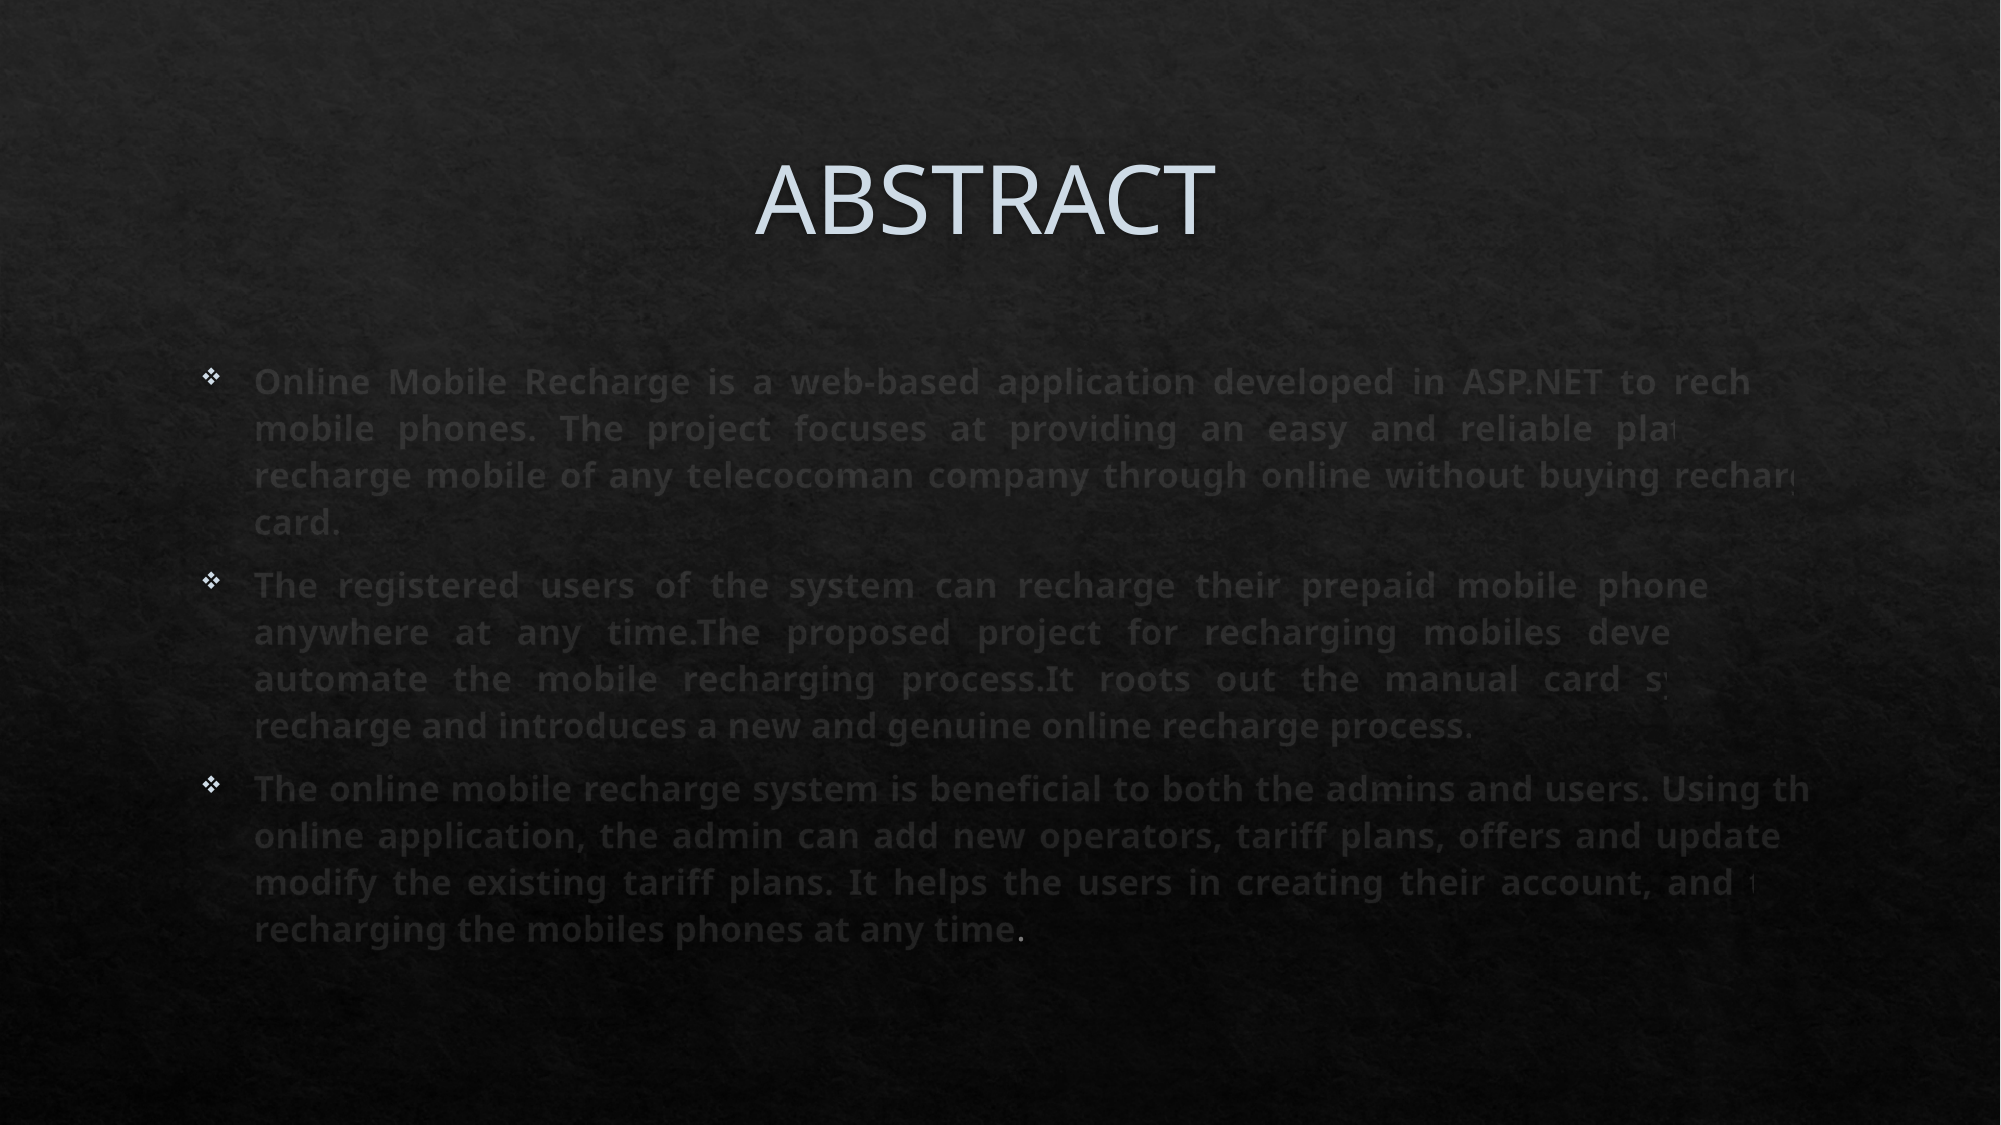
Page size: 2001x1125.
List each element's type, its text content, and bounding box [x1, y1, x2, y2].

title ABSTRACT [149, 99, 1849, 307]
list Online Mobile Recharge is a web-based application developed in ASP.NET to recharge mobile phones. The project focuses at providing an easy and reliable platform to recharge mobile of any telecocoman company through online without buying recharge card. The registered users of the system can recharge their prepaid mobile phones from anywhere at any time.The proposed project for recharging mobiles developed to automate the mobile recharging process.It roots out the manual card system of recharge and introduces a new and genuine online recharge process. The online mobile recharge system is beneficial to both the admins and users. Using the online application, the admin can add new operators, tariff plans, offers and update or modify the existing tariff plans. It helps the users in creating their account, and then recharging the mobiles phones at any time. [185, 347, 1849, 960]
